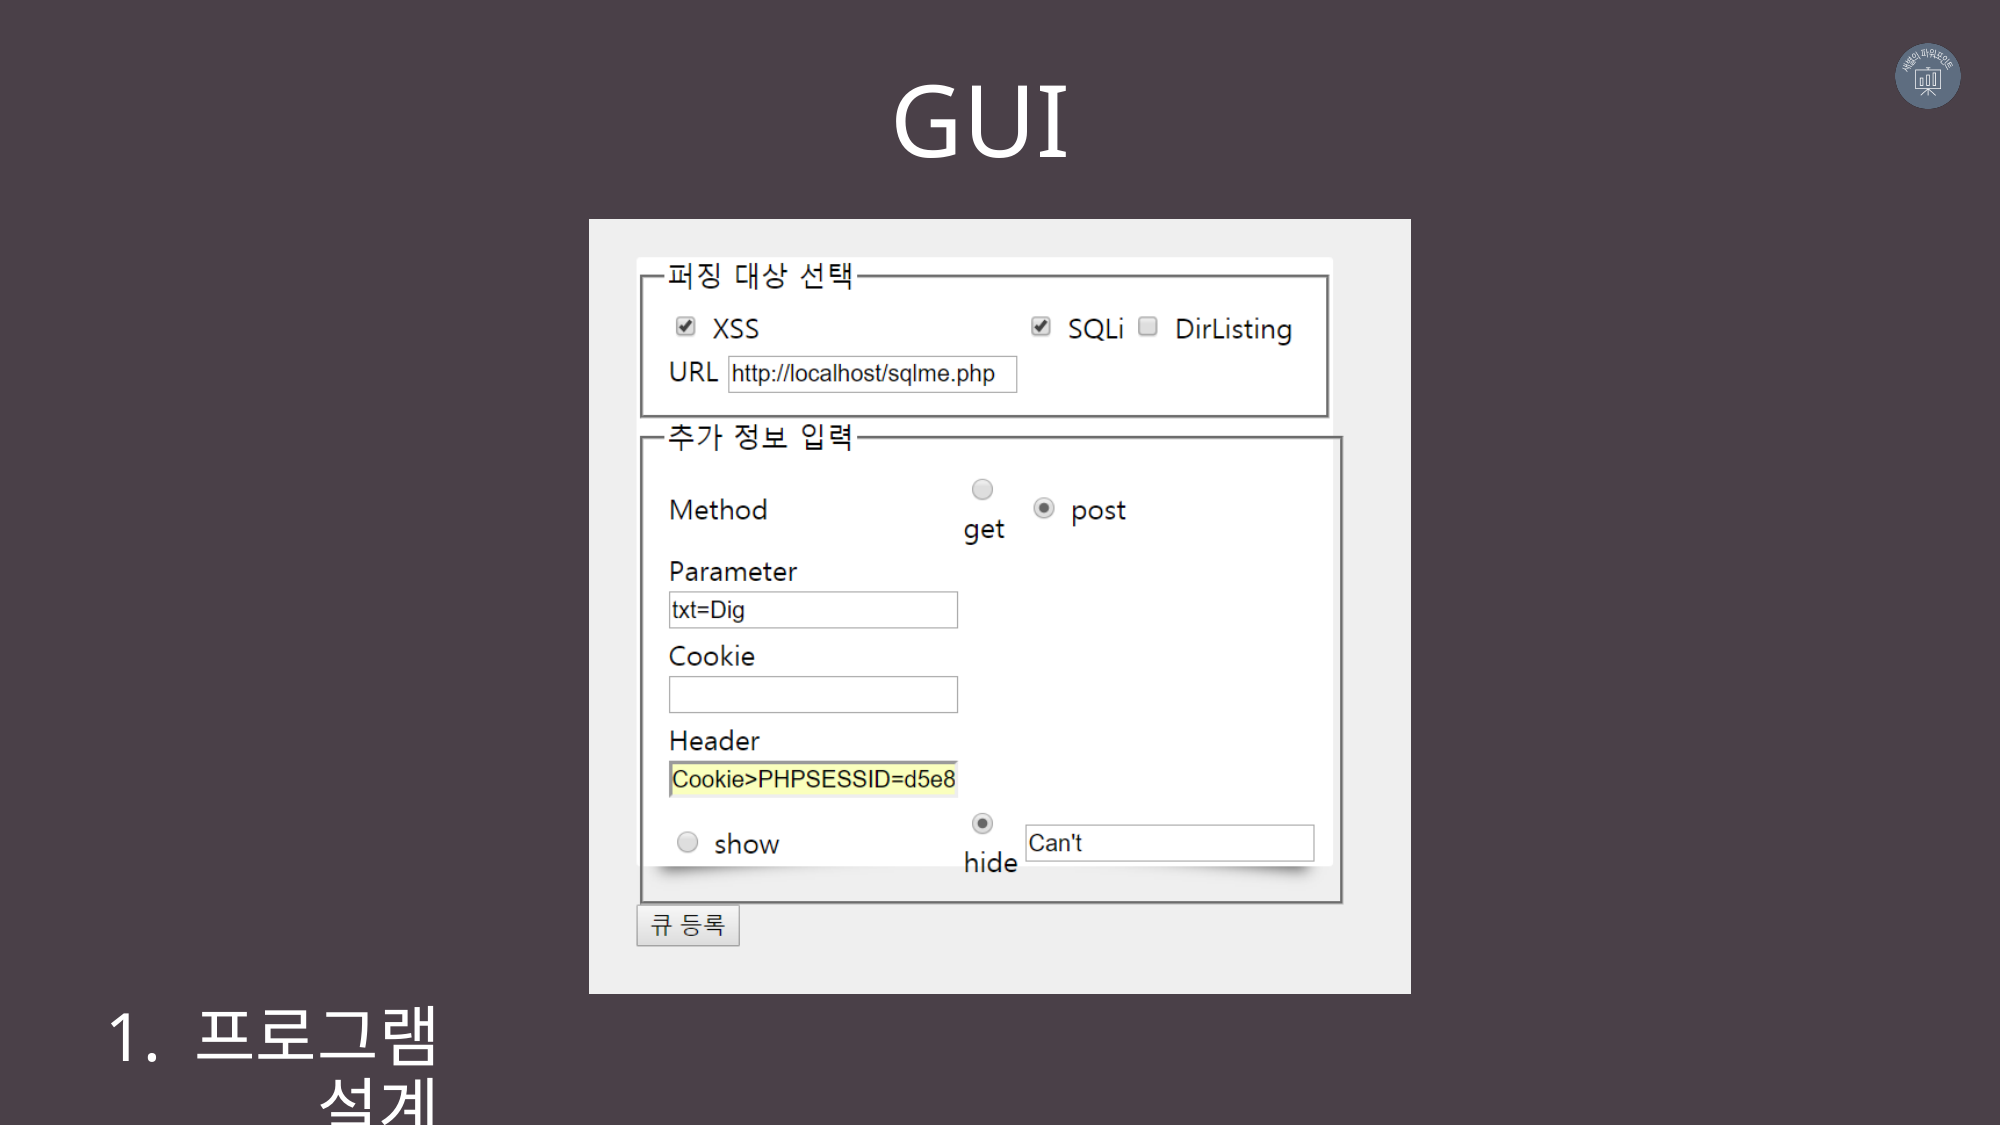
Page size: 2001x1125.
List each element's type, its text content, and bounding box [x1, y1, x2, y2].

picture [589, 219, 1411, 995]
text_box GUI [615, 51, 1346, 200]
text_box 1. 프로그램 설계 [0, 1040, 461, 1112]
picture [1895, 43, 1961, 109]
